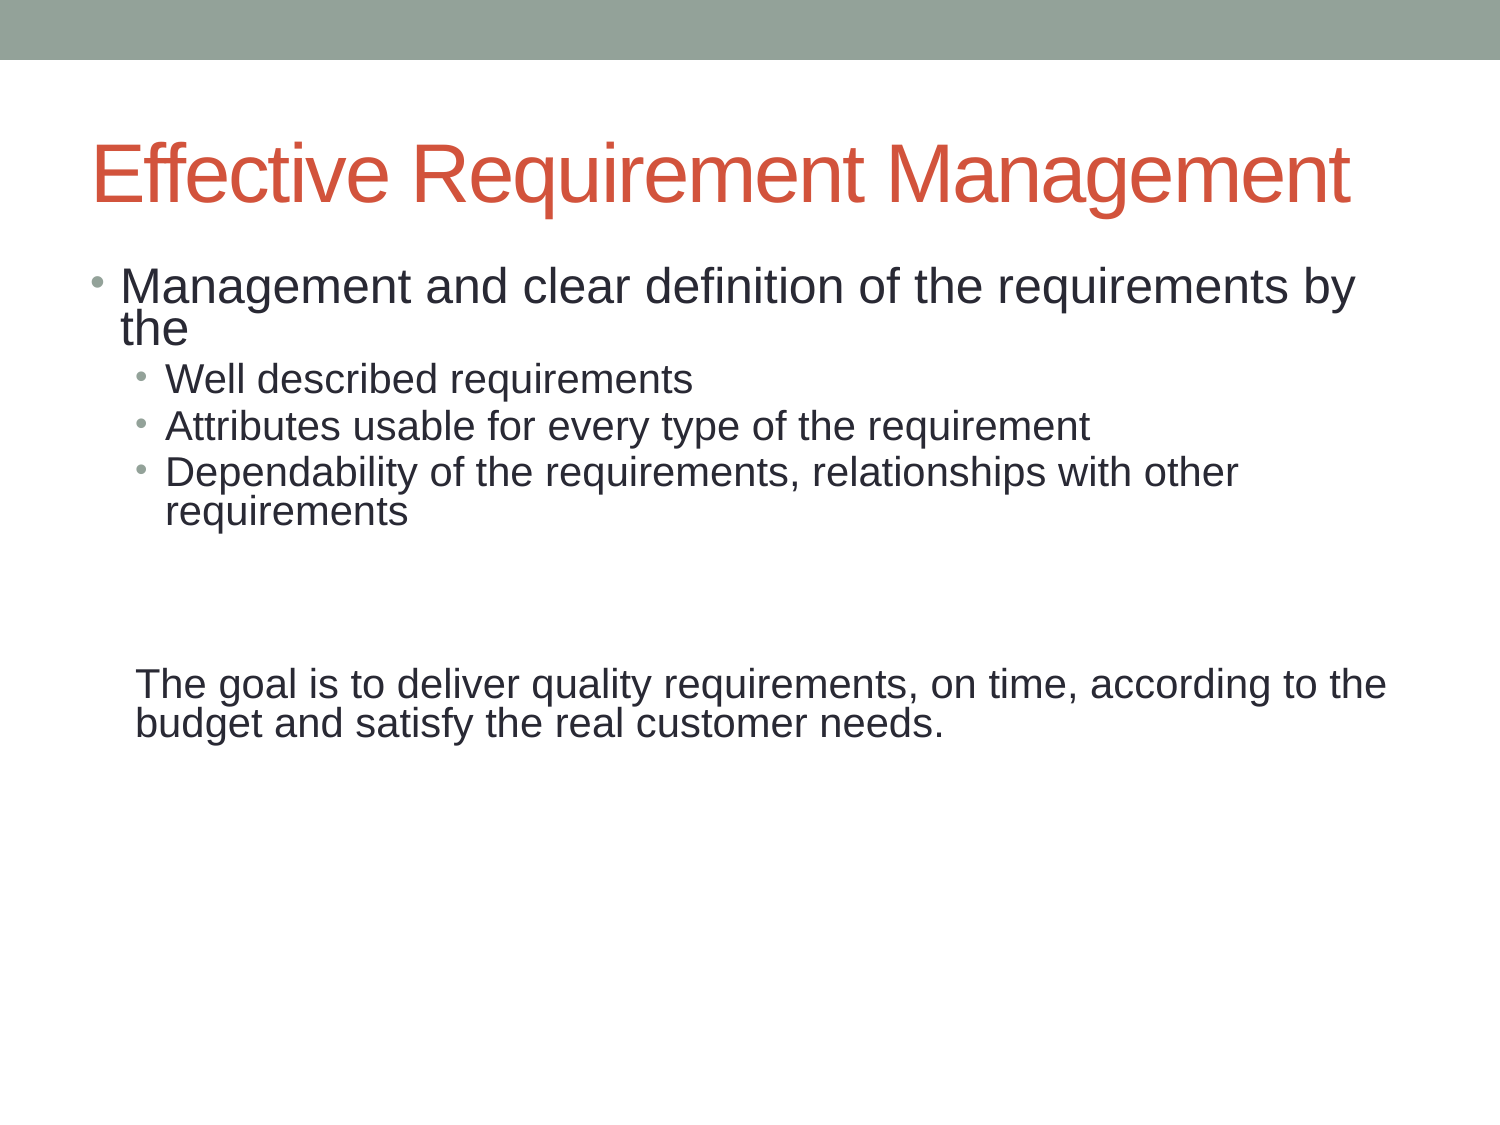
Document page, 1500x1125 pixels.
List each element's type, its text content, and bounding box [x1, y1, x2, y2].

title Effective Requirement Management [75, 87, 1425, 250]
list Management and clear definition of the requirements by the Well described requirements Attributes usable for every type of the requirement Dependability of the requirements, relationships with other requirements The goal is to deliver quality requirements, on time, according to the budget and satisfy the real customer needs. [75, 262, 1425, 1063]
